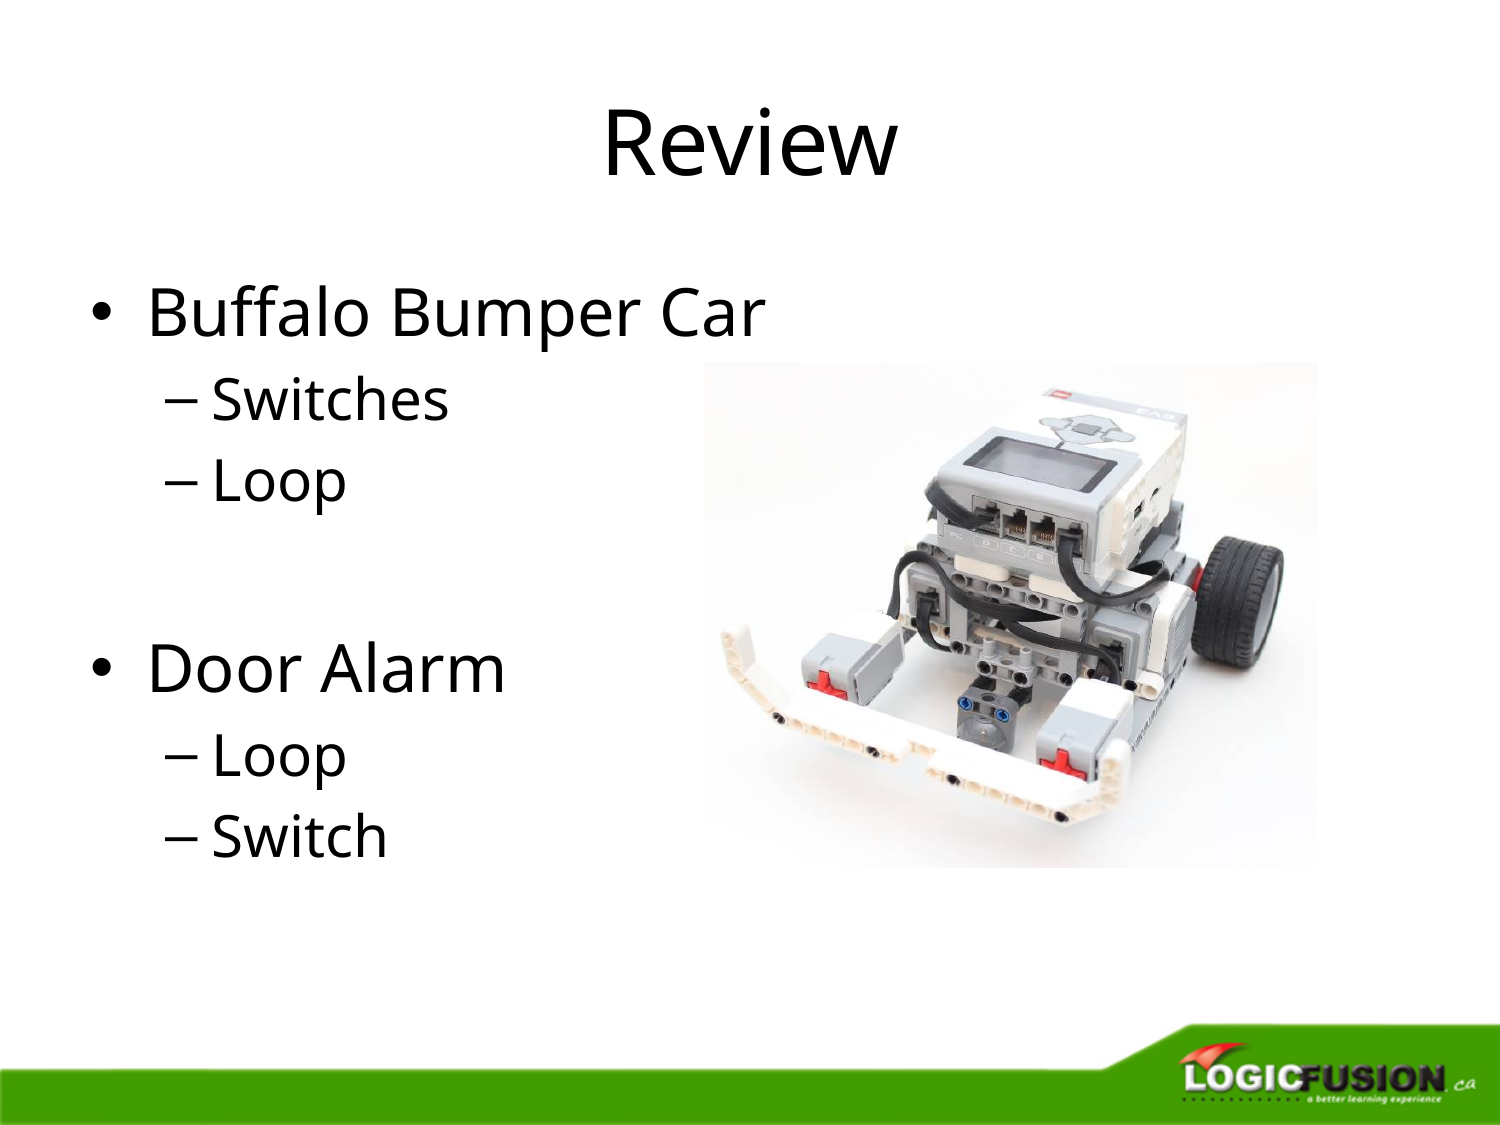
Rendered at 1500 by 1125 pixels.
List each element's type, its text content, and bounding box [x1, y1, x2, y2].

title Review [74, 44, 1426, 233]
picture [0, 0, 1500, 1125]
list Buffalo Bumper Car Switches Loop Door Alarm Loop Switch [74, 262, 1426, 1006]
